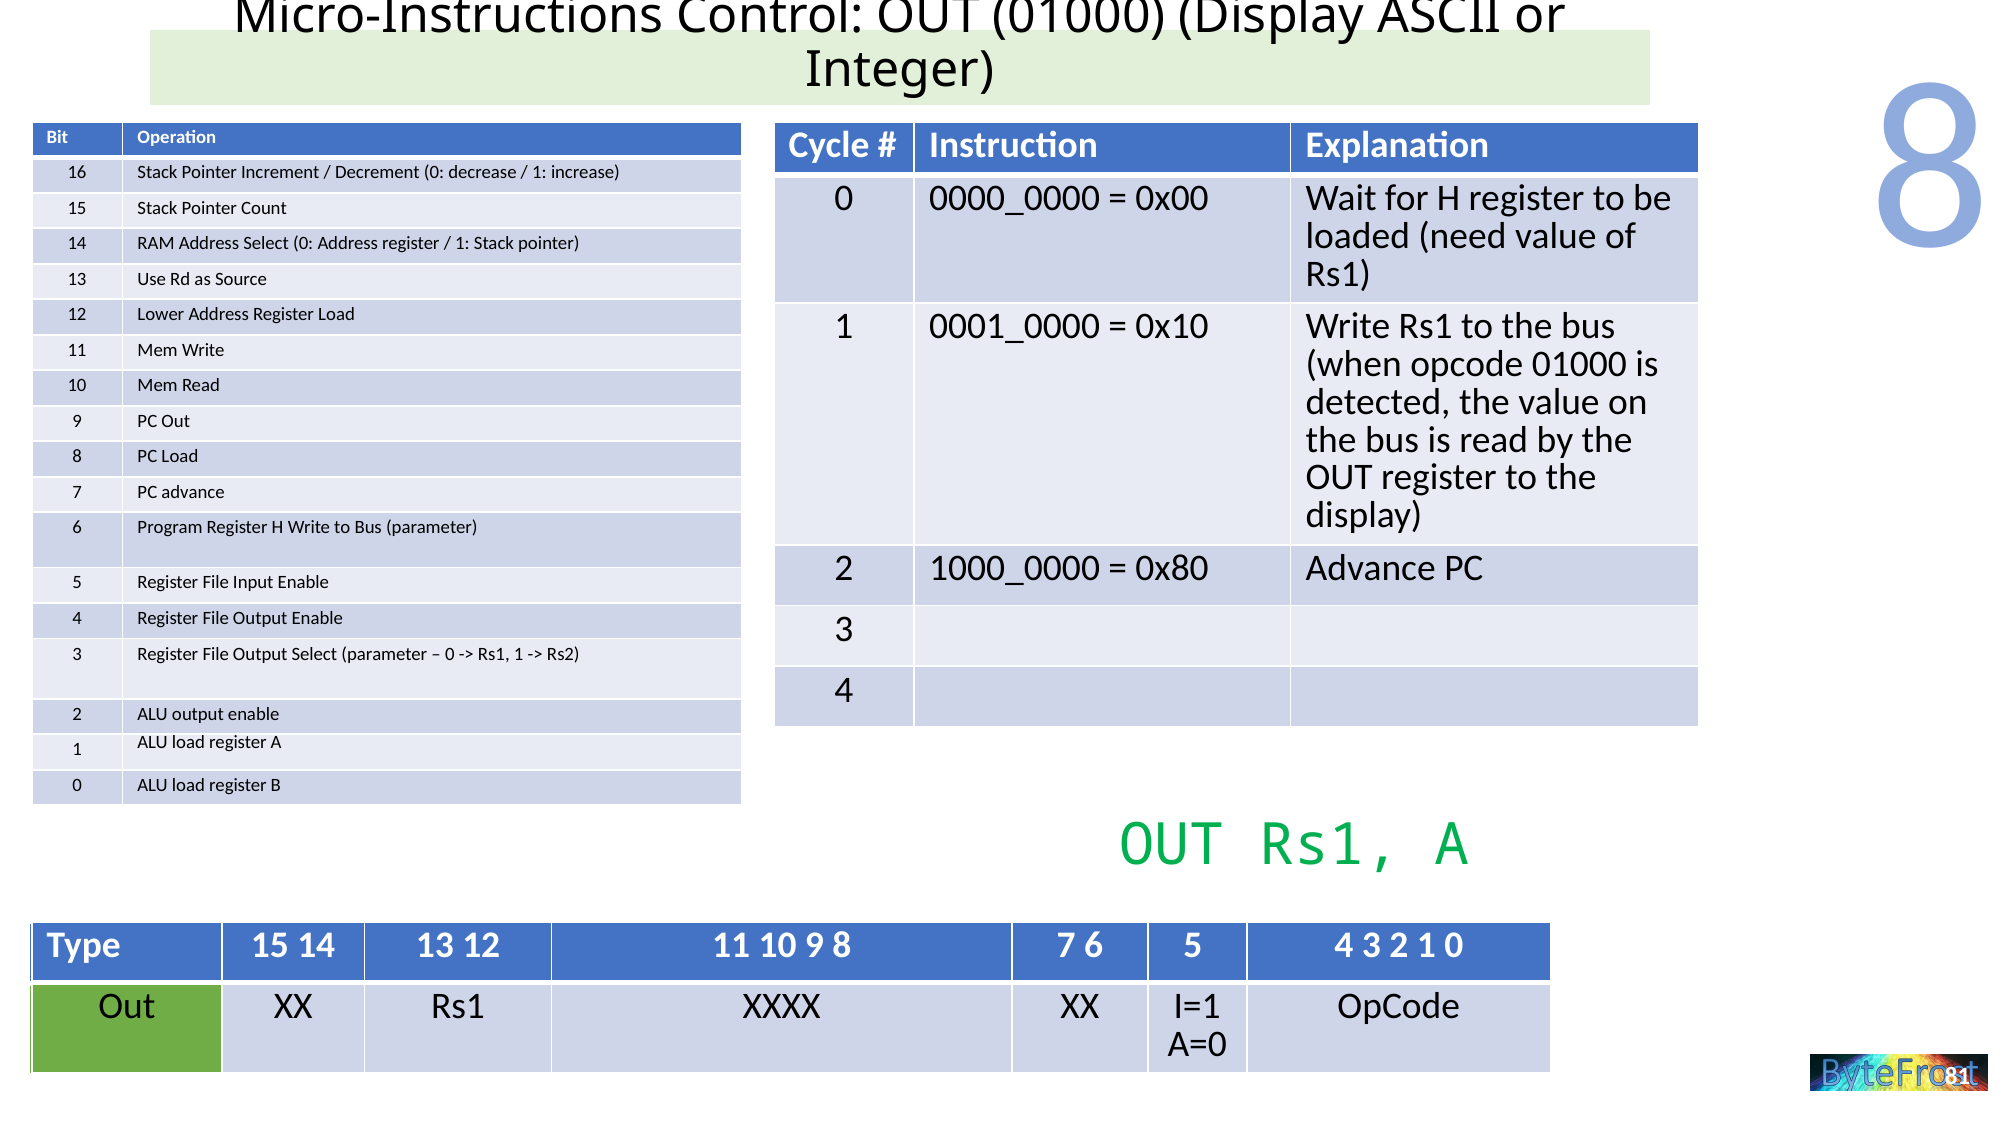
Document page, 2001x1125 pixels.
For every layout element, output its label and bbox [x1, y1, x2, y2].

title [150, 29, 1650, 105]
table_header [1013, 923, 1147, 980]
table_cell [33, 513, 122, 567]
table_cell [915, 546, 1290, 605]
table_cell [1149, 985, 1246, 1072]
table_cell [1291, 304, 1698, 544]
table_cell [33, 478, 122, 511]
table_cell [123, 265, 741, 298]
table_cell [123, 700, 741, 733]
table_cell [915, 606, 1290, 665]
table_cell [123, 478, 741, 511]
table_cell [33, 194, 122, 227]
table_cell [33, 229, 122, 263]
table_header [33, 923, 221, 980]
table_cell [33, 735, 122, 769]
table_header [775, 123, 913, 172]
table_cell [223, 985, 364, 1072]
table_cell [775, 667, 913, 726]
picture [1810, 1054, 1988, 1091]
table_cell [33, 265, 122, 298]
table_cell [123, 371, 741, 405]
table_header [1291, 123, 1698, 172]
table_cell [915, 667, 1290, 726]
table_header [1149, 923, 1246, 980]
table_cell [123, 407, 741, 440]
table_cell [33, 568, 122, 602]
table_cell [775, 606, 913, 665]
table_cell [33, 336, 122, 369]
table_cell [33, 604, 122, 638]
text_box [1069, 799, 1485, 884]
table_cell [123, 160, 741, 192]
table_cell [123, 771, 741, 804]
table_cell [775, 546, 913, 605]
table_cell [33, 700, 122, 733]
table_cell [33, 985, 221, 1072]
table_cell [1291, 546, 1698, 605]
text_box [1855, 0, 2000, 303]
table_cell [915, 304, 1290, 544]
table_cell [123, 604, 741, 638]
table_cell [775, 304, 913, 544]
table_cell [552, 985, 1011, 1072]
table_cell [915, 178, 1290, 302]
table_cell [123, 336, 741, 369]
table_header [33, 123, 122, 155]
table_cell [33, 371, 122, 405]
table_cell [365, 985, 551, 1072]
table_cell [1291, 606, 1698, 665]
table_cell [33, 639, 122, 698]
table_cell [33, 300, 122, 334]
table_cell [33, 442, 122, 476]
text_box [1535, 1044, 1986, 1105]
table_cell [123, 442, 741, 476]
table_cell [123, 194, 741, 227]
table_cell [123, 735, 741, 769]
table_cell [1248, 985, 1550, 1072]
table_cell [123, 639, 741, 698]
table_cell [33, 160, 122, 192]
table_cell [123, 568, 741, 602]
table_cell [33, 407, 122, 440]
table_header [223, 923, 364, 980]
table_header [915, 123, 1290, 172]
table_cell [775, 178, 913, 302]
table_cell [123, 300, 741, 334]
table_cell [1291, 667, 1698, 726]
table_cell [123, 229, 741, 263]
table_cell [1013, 985, 1147, 1072]
table_cell [33, 771, 122, 804]
table_cell [123, 513, 741, 567]
table_header [123, 123, 741, 155]
table_header [1248, 923, 1550, 980]
table_cell [1291, 178, 1698, 302]
table_header [552, 923, 1011, 980]
table_header [365, 923, 551, 980]
